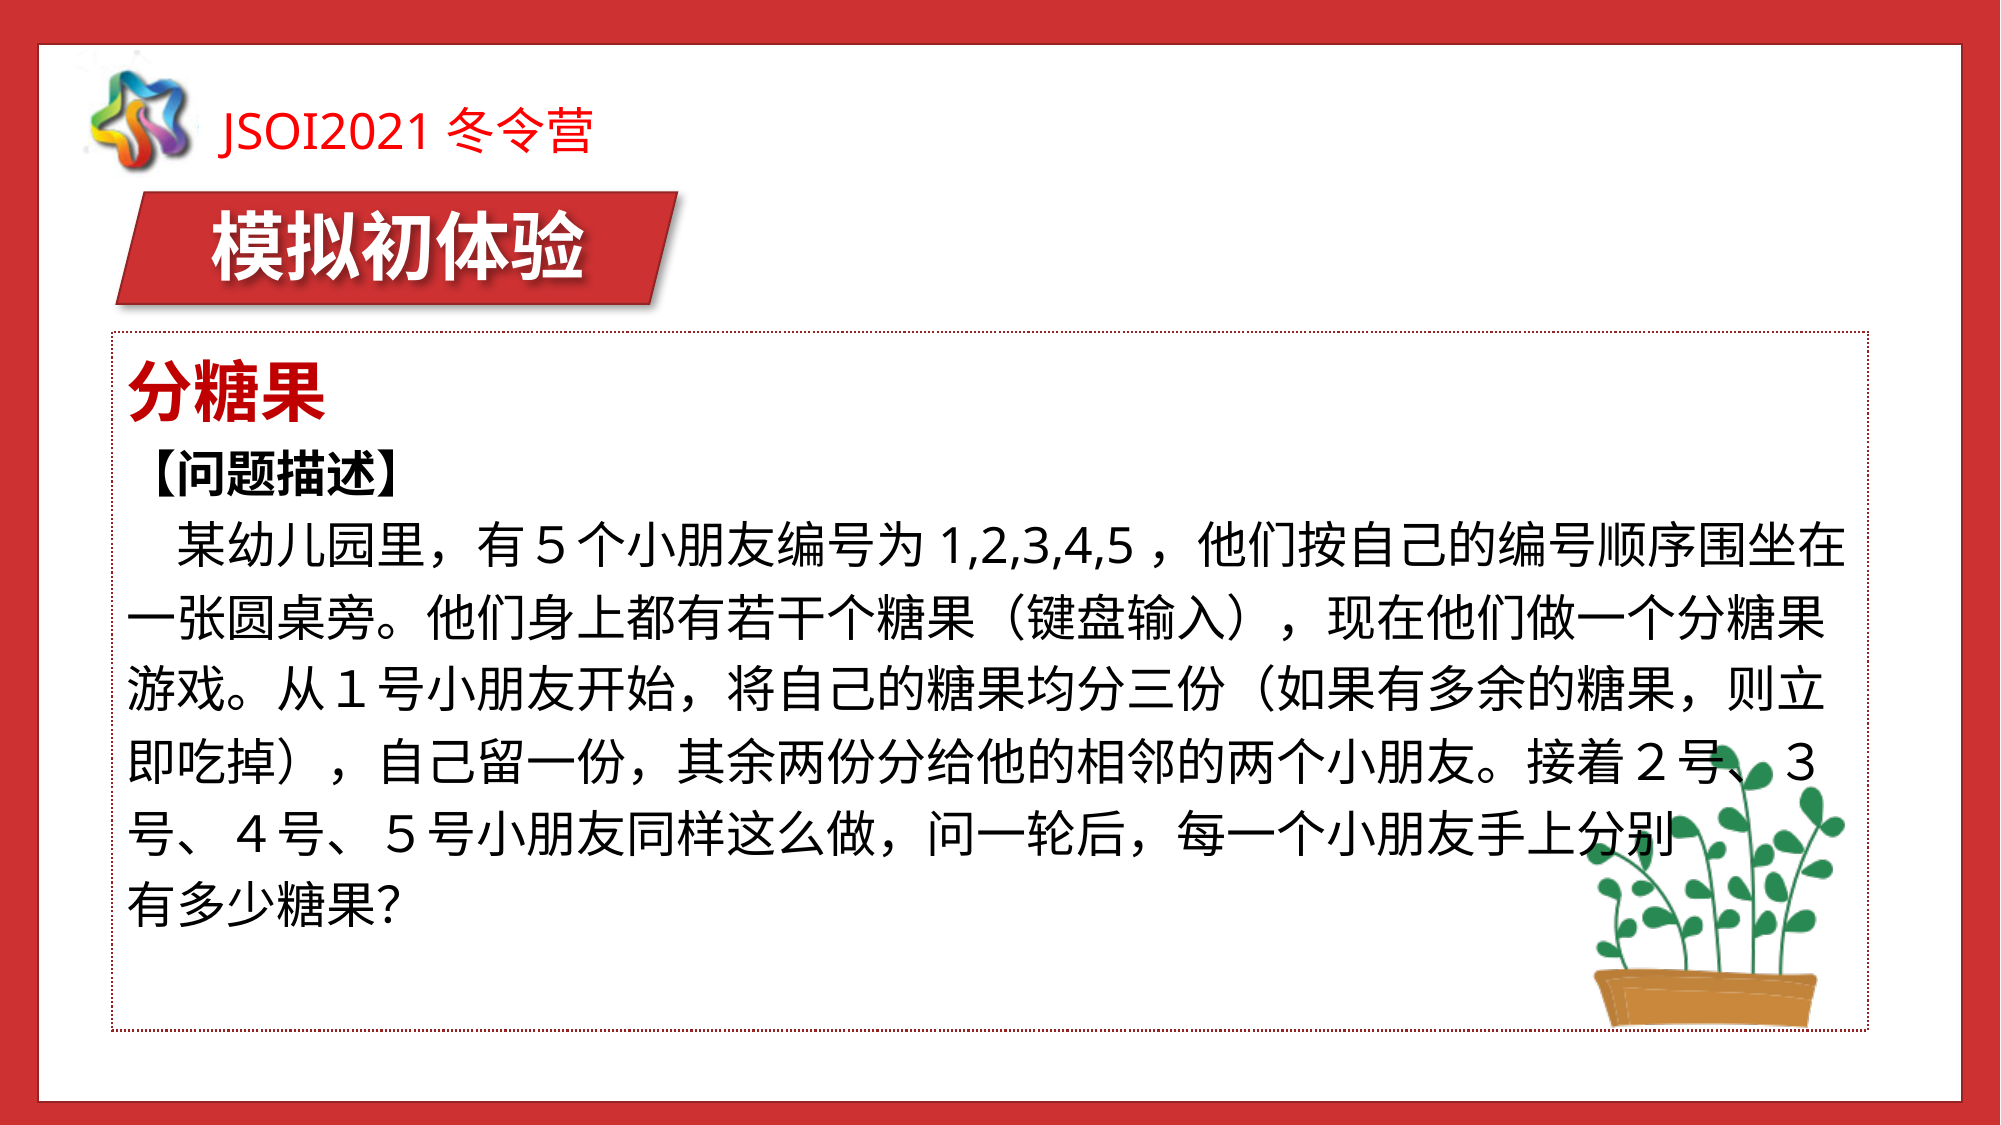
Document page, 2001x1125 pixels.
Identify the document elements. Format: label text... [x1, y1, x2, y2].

picture [76, 50, 199, 181]
text_box 分糖果 【问题描述】 某幼儿园里，有５个小朋友编号为1,2,3,4,5，他们按自己的编号顺序围坐在一张圆桌旁。他们身上都有若干个糖果（键盘输入），现在他们做一个分糖果游戏。从１号小朋友开始，将自己的糖果均分三份（如果有多余的糖果，则立即吃掉），自己留一份，其余两份分给他的相邻的两个小朋友。接着２号、３号、４号、５号小朋友同样这么做，问一轮后，每一个小朋友手上分别 有多少糖果？ [111, 331, 1869, 1032]
picture [916, 566, 1869, 1052]
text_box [116, 192, 678, 304]
